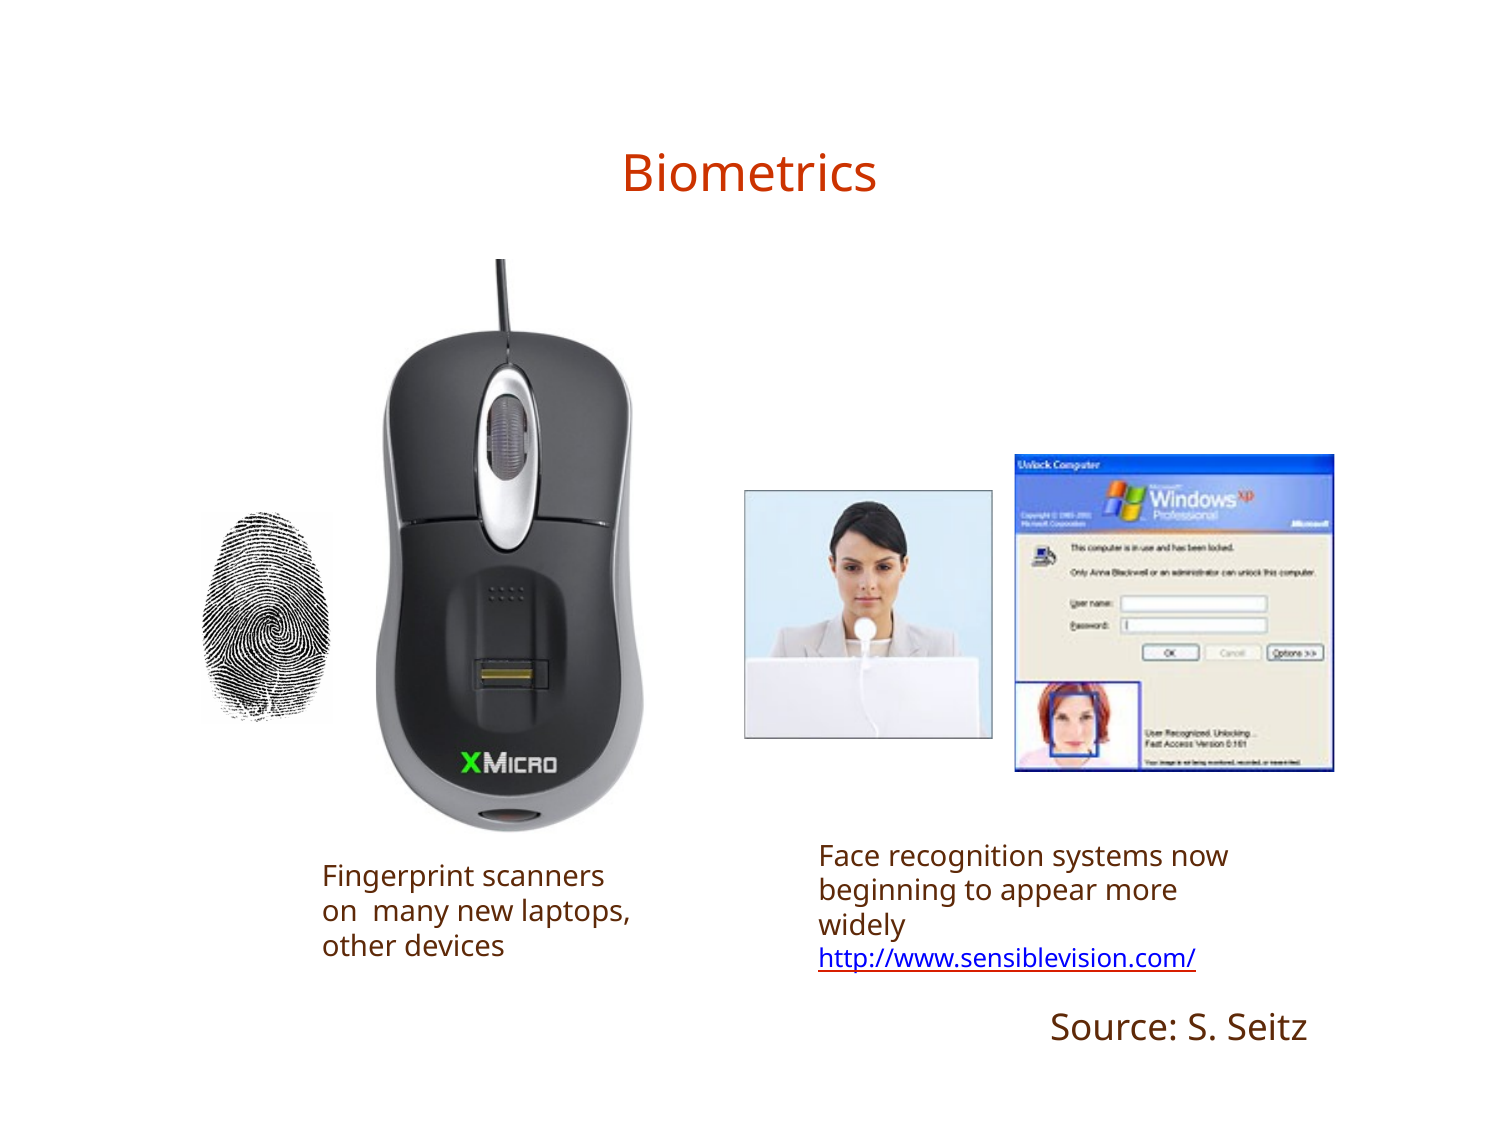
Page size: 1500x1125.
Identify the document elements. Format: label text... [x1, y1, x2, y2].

text_box Face recognition systems now beginning to appear more widely http://www.sensiblevision.com/ [816, 836, 1258, 977]
text_box [201, 512, 333, 724]
text_box [744, 490, 993, 739]
title Biometrics [620, 138, 881, 328]
text_box Source: S. Seitz [1048, 1002, 1334, 1049]
text_box [375, 259, 650, 834]
text_box Fingerprint scanners on many new laptops, other devices [320, 854, 648, 963]
text_box [1014, 454, 1335, 772]
